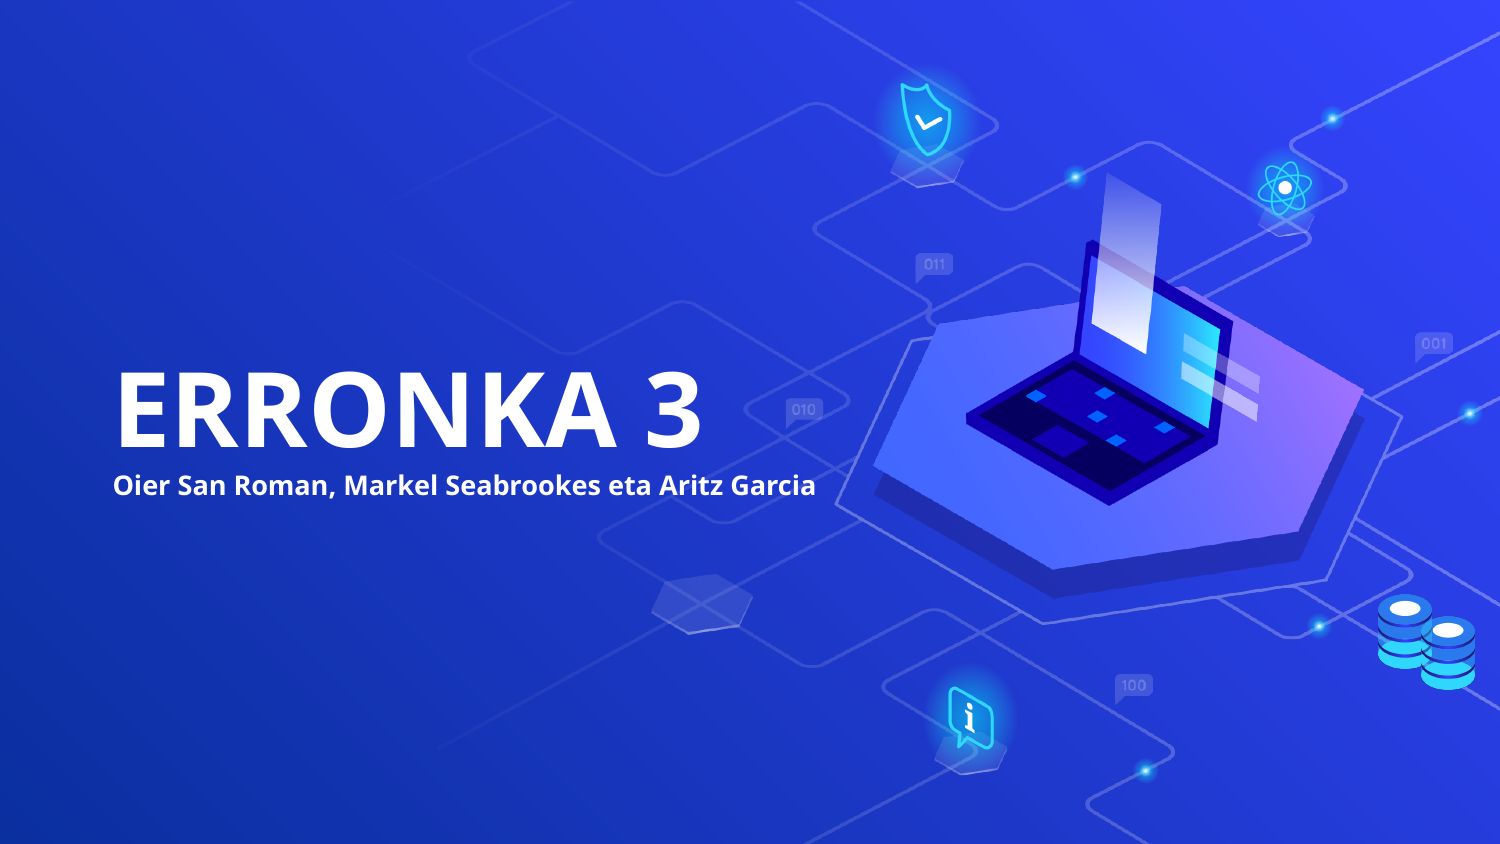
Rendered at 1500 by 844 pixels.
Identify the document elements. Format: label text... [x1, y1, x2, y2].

picture [0, 0, 1500, 844]
title ERRONKA 3 Oier San Roman, Markel Seabrookes eta Aritz Garcia [112, 326, 858, 517]
